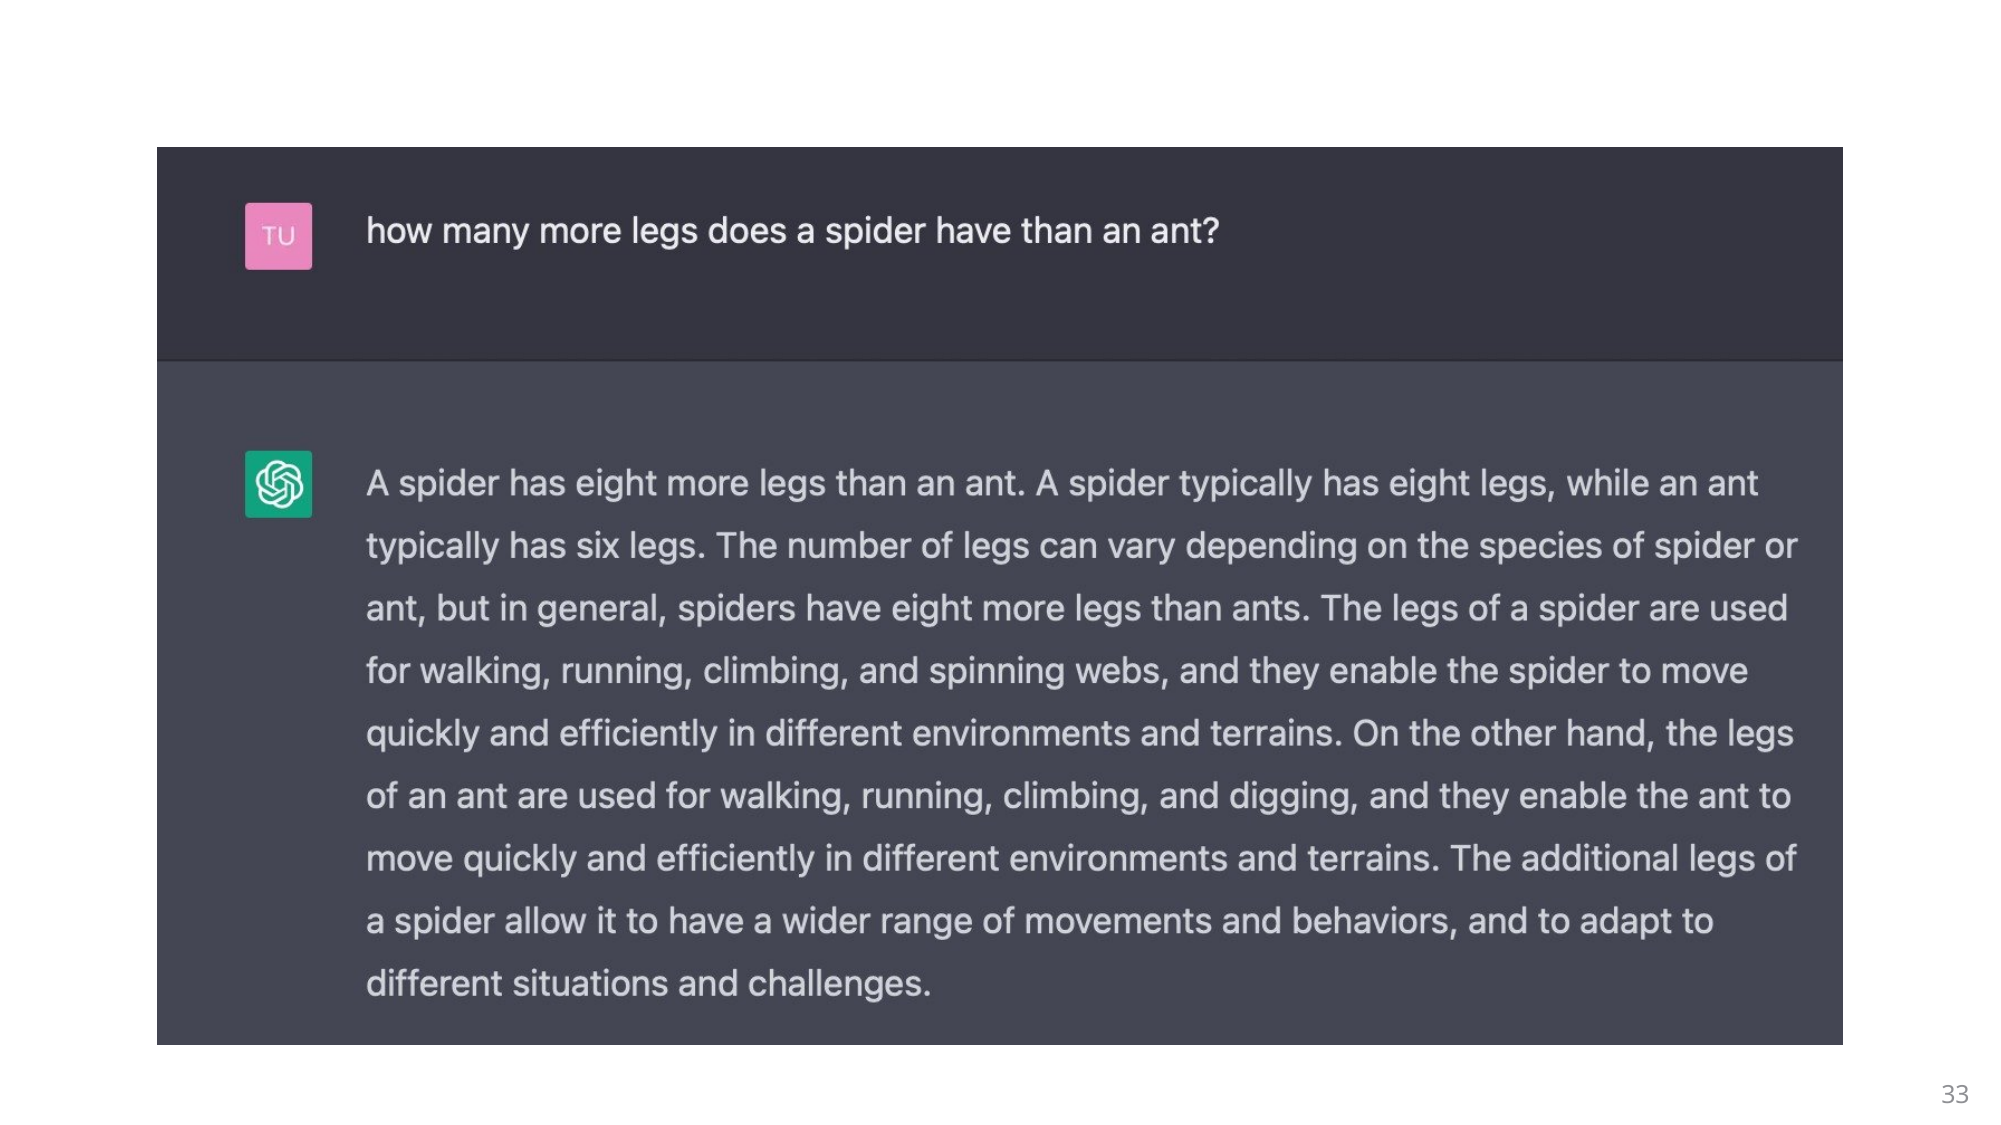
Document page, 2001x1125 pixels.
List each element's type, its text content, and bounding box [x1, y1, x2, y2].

picture [157, 147, 1843, 1045]
slide_number 33 [1912, 1065, 2000, 1125]
